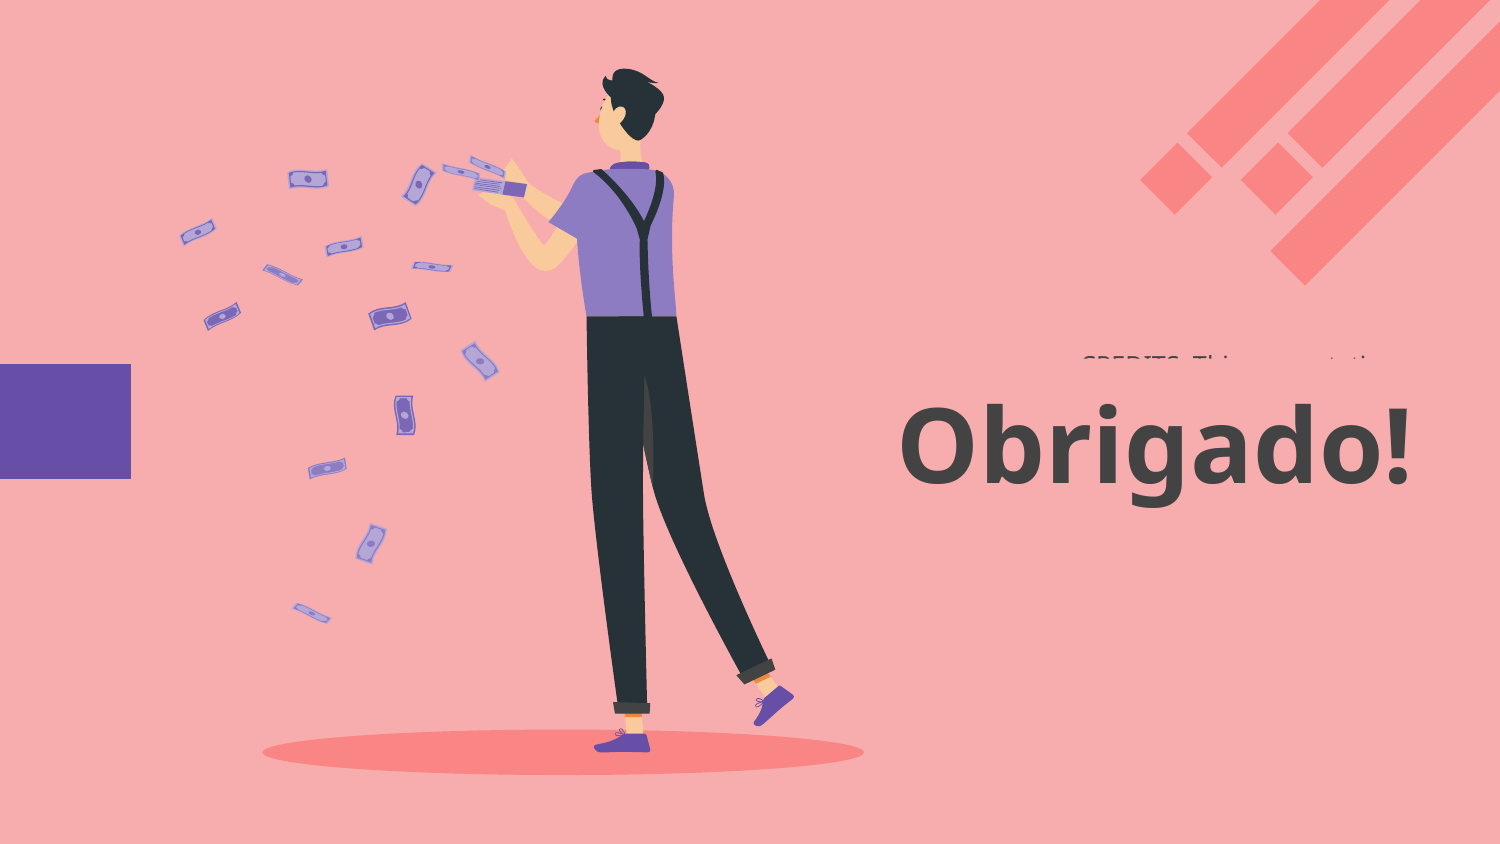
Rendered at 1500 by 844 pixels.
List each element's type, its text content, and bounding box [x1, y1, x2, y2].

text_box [178, 68, 865, 776]
title Obrigado! [881, 358, 1457, 525]
